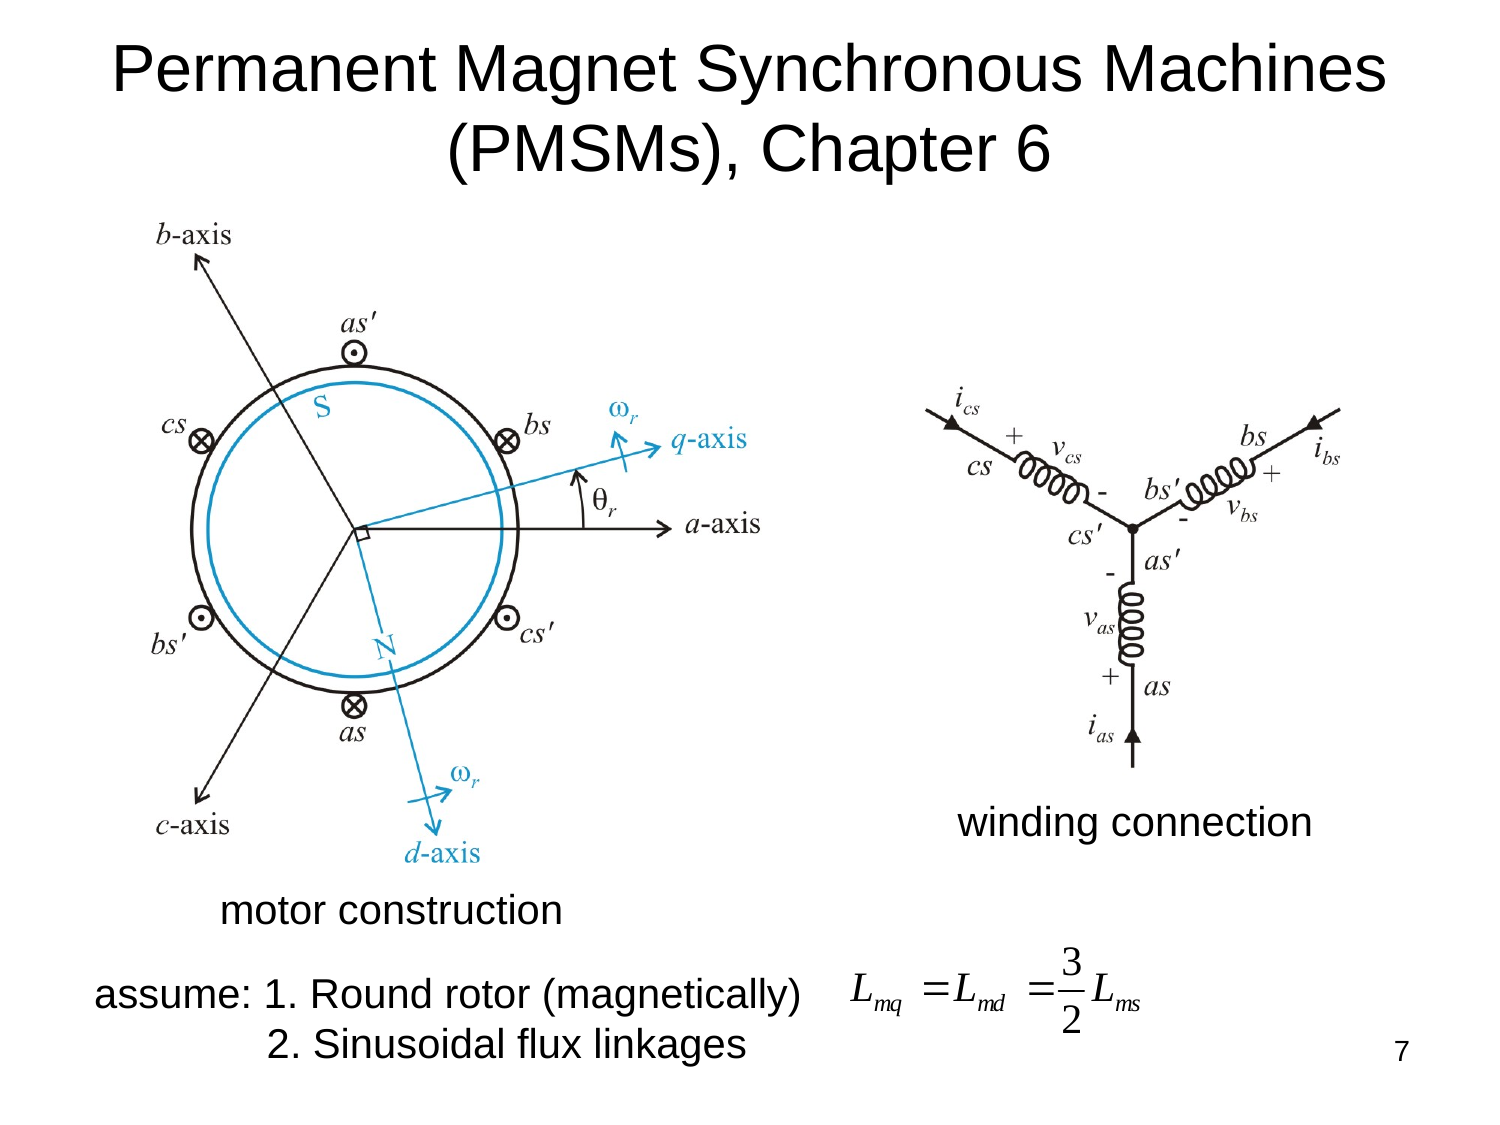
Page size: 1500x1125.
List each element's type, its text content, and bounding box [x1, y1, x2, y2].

text_box motor construction [205, 875, 579, 940]
title Permanent Magnet Synchronous Machines (PMSMs), Chapter 6 [74, 21, 1426, 188]
picture [149, 222, 1342, 863]
slide_number 7 [1074, 1024, 1426, 1103]
text_box assume: 1. Round rotor (magnetically) 2. Sinusoidal flux linkages [79, 959, 818, 1075]
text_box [842, 934, 1152, 1044]
